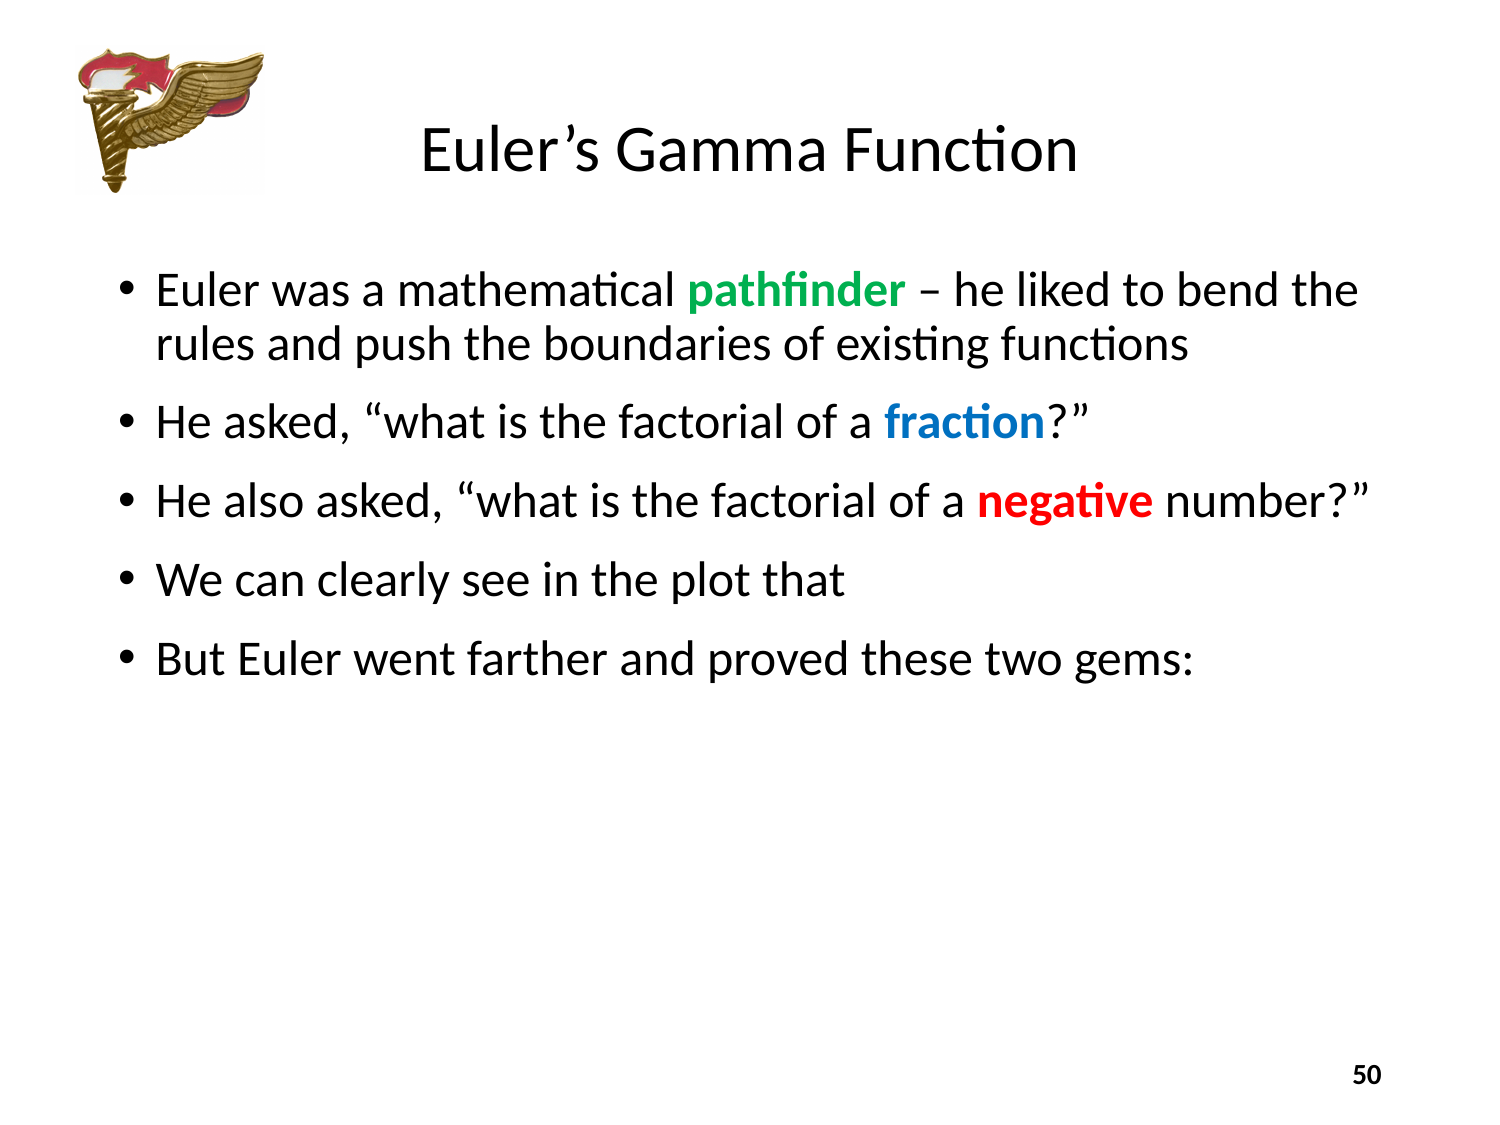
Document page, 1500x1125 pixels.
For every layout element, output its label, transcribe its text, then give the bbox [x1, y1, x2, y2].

title Euler’s Gamma Function [103, 59, 1397, 241]
picture [75, 45, 265, 195]
slide_number 50 [1059, 1042, 1397, 1103]
